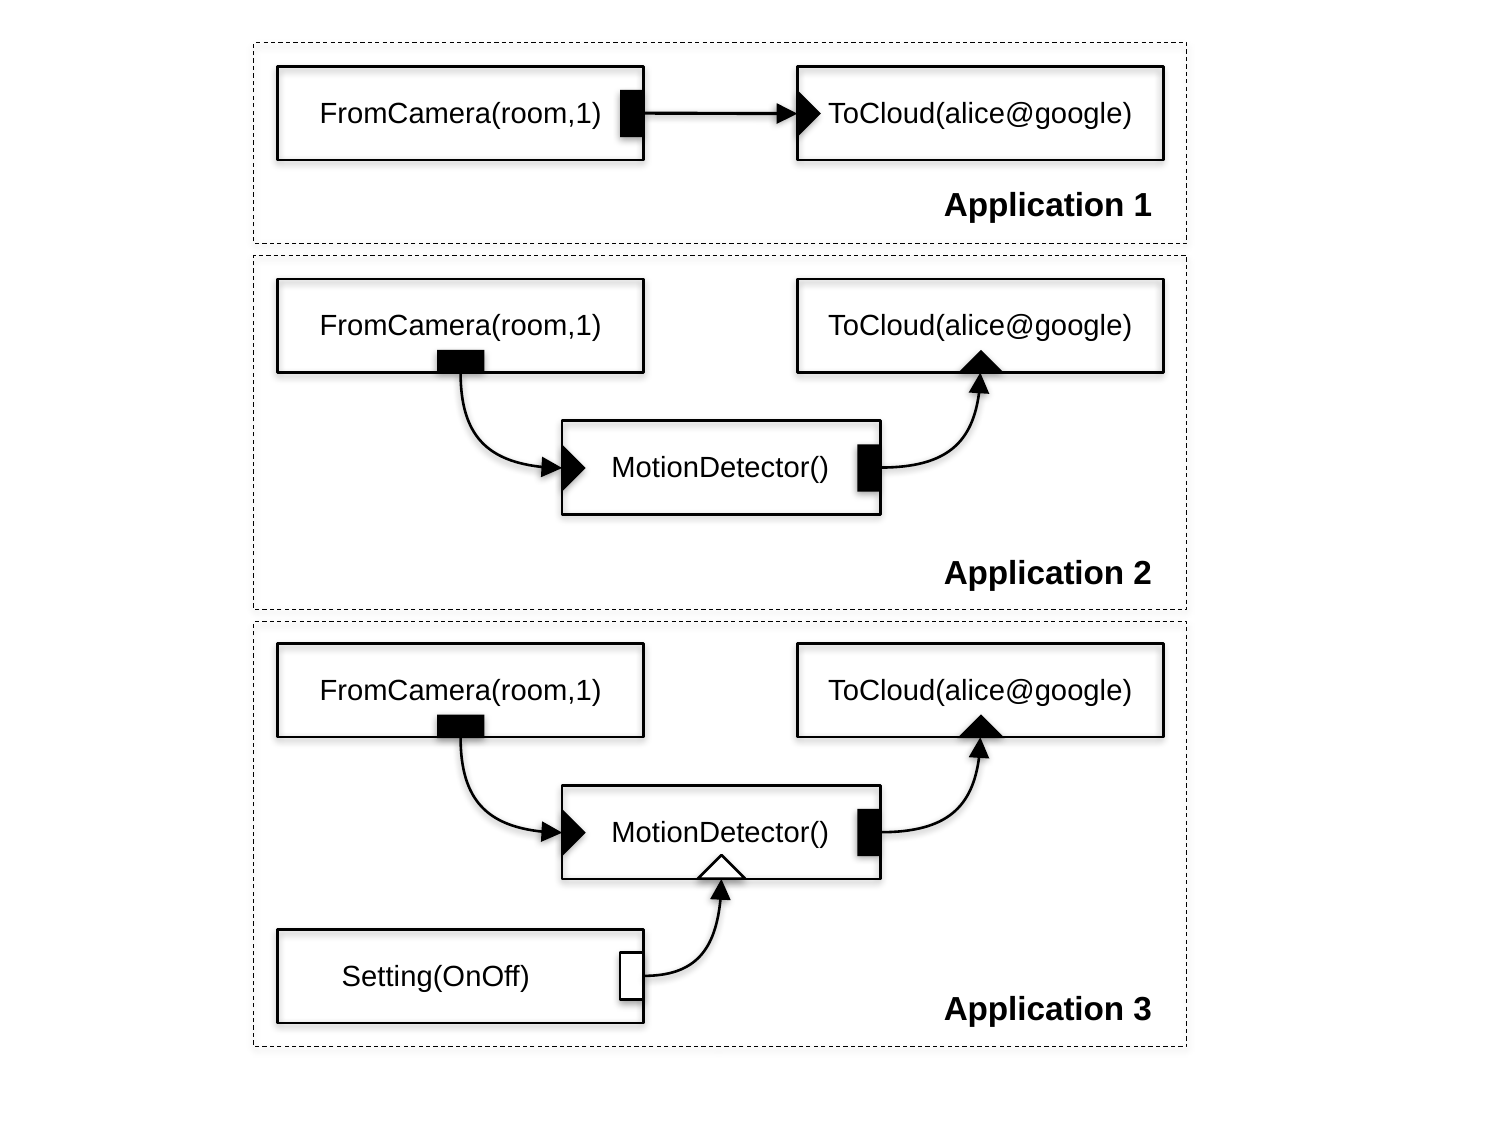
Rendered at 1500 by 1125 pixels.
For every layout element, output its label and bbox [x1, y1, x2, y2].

text_box [252, 42, 1188, 1047]
